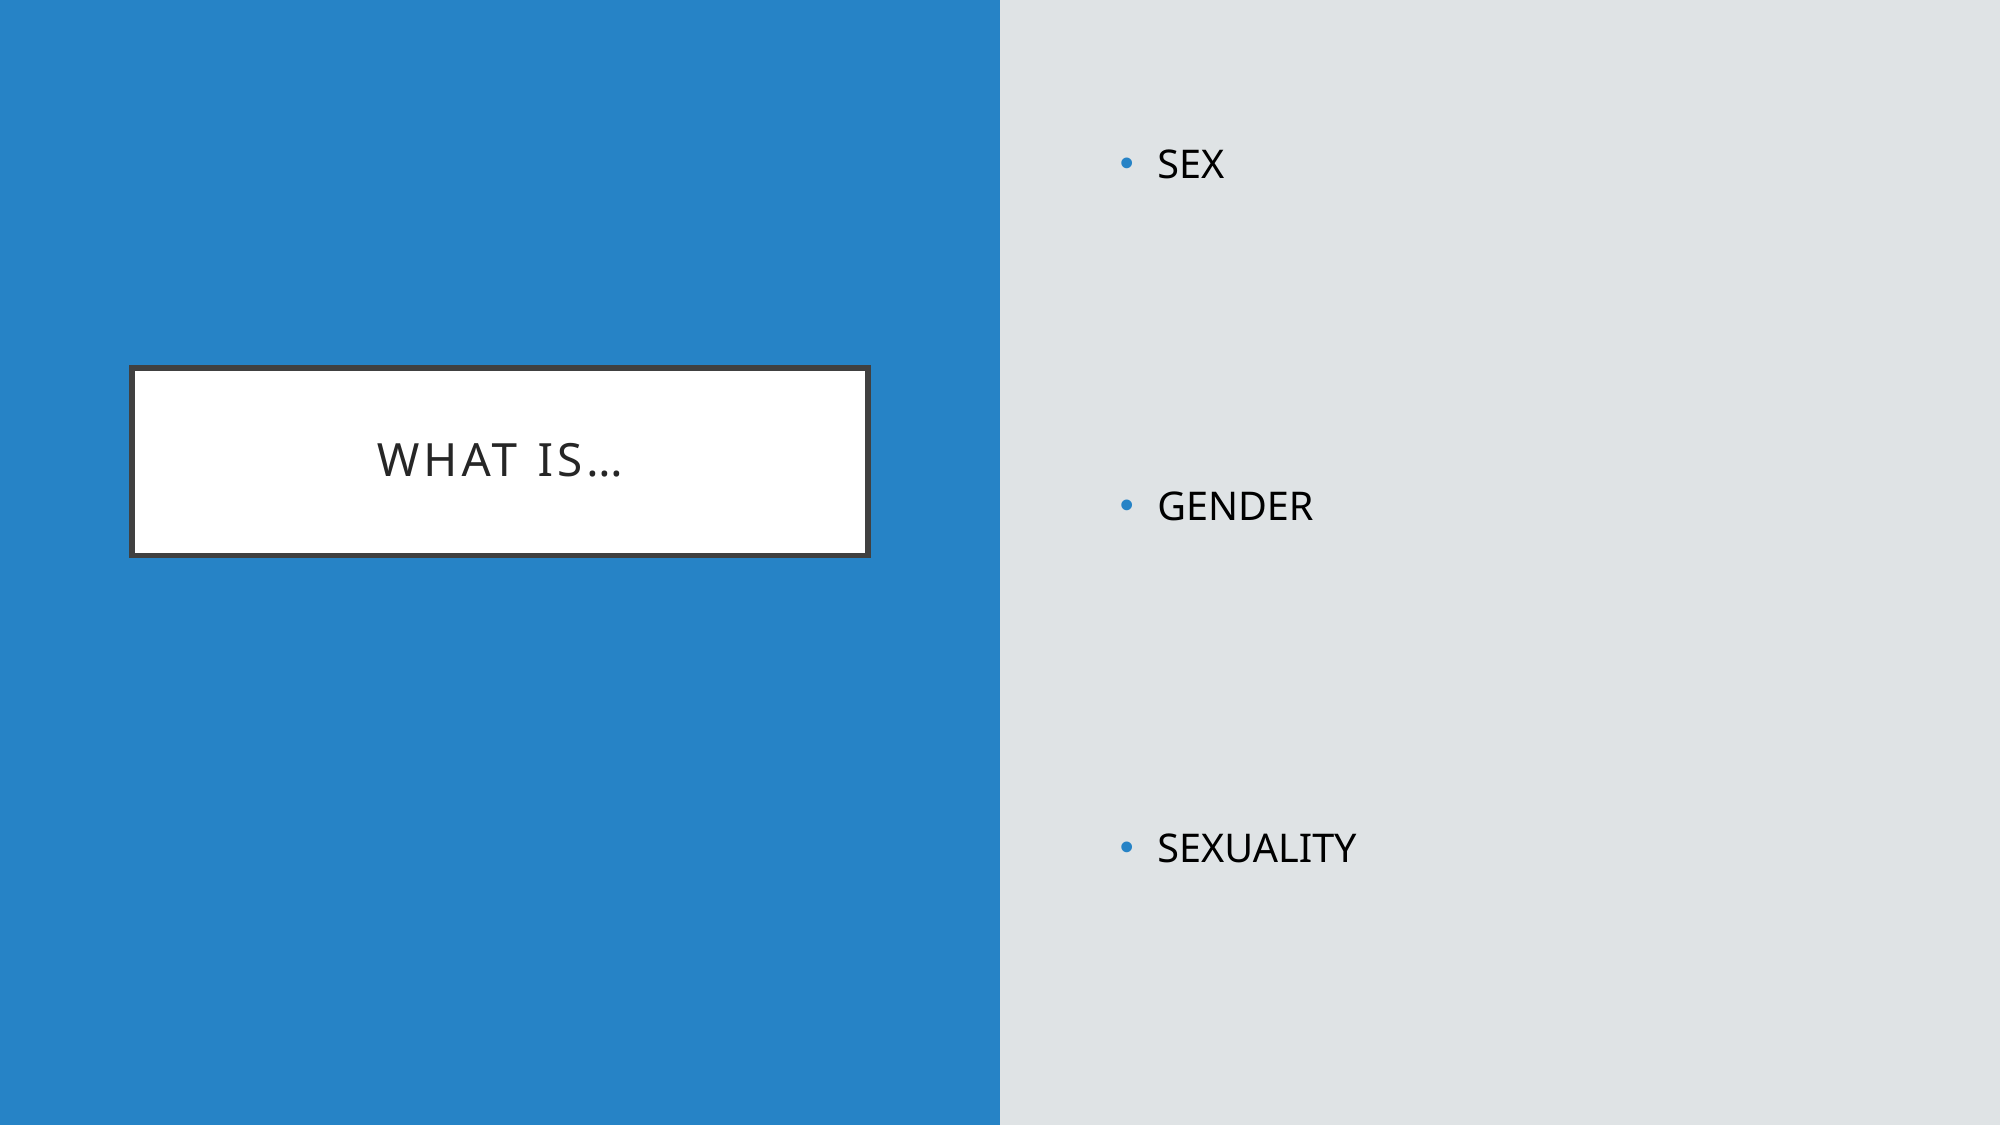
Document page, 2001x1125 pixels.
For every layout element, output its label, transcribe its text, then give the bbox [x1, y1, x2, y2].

list SEX GENDER SEXUALITY [1104, 131, 1895, 993]
title What is… [129, 365, 871, 558]
